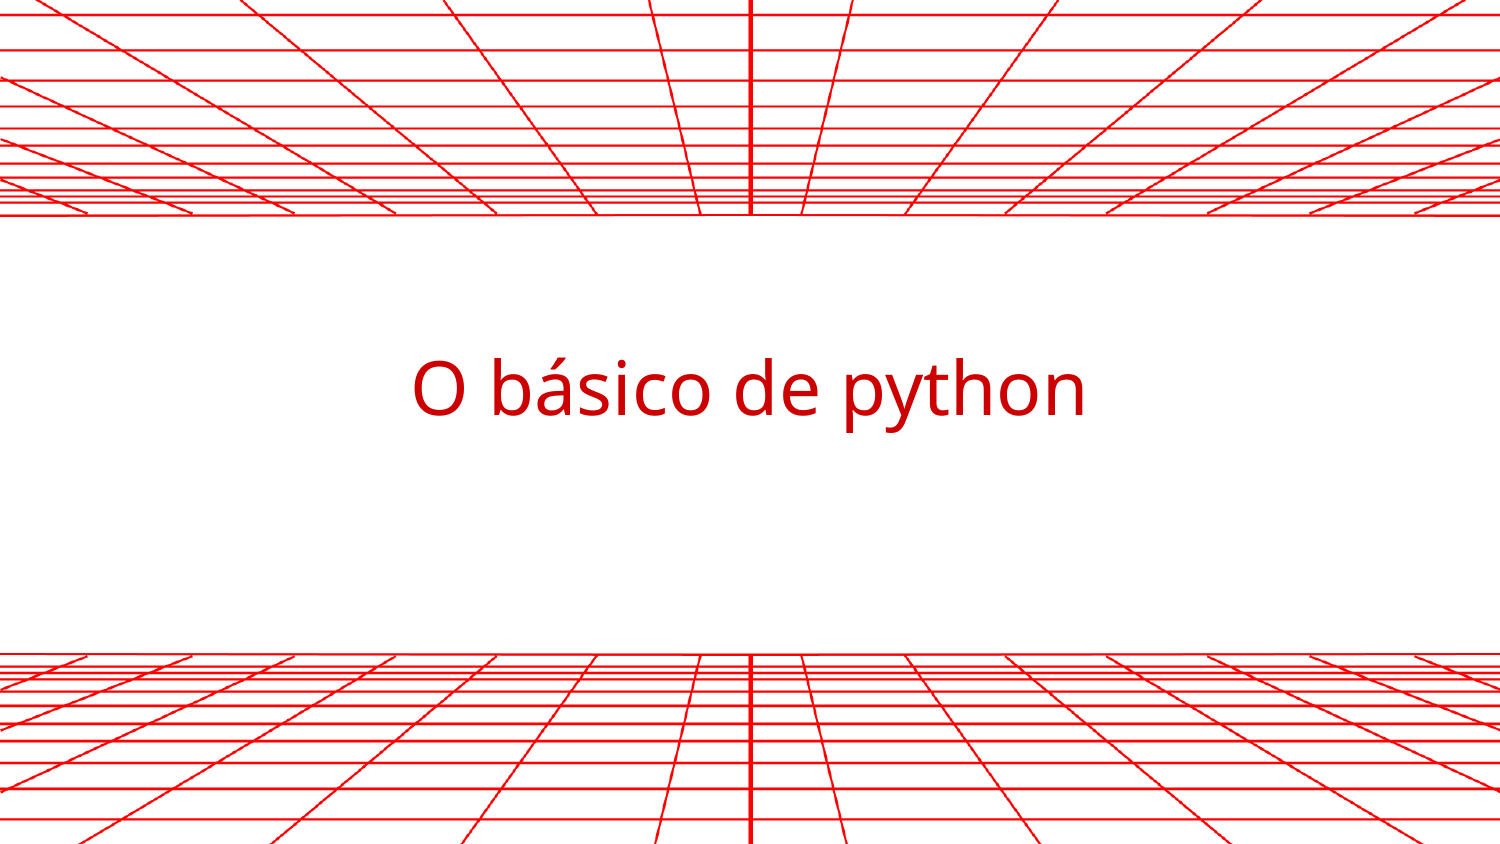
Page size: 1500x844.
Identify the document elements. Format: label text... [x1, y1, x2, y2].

picture [0, 0, 1500, 315]
text_box O básico de python [0, 315, 1500, 431]
picture [0, 431, 1500, 844]
